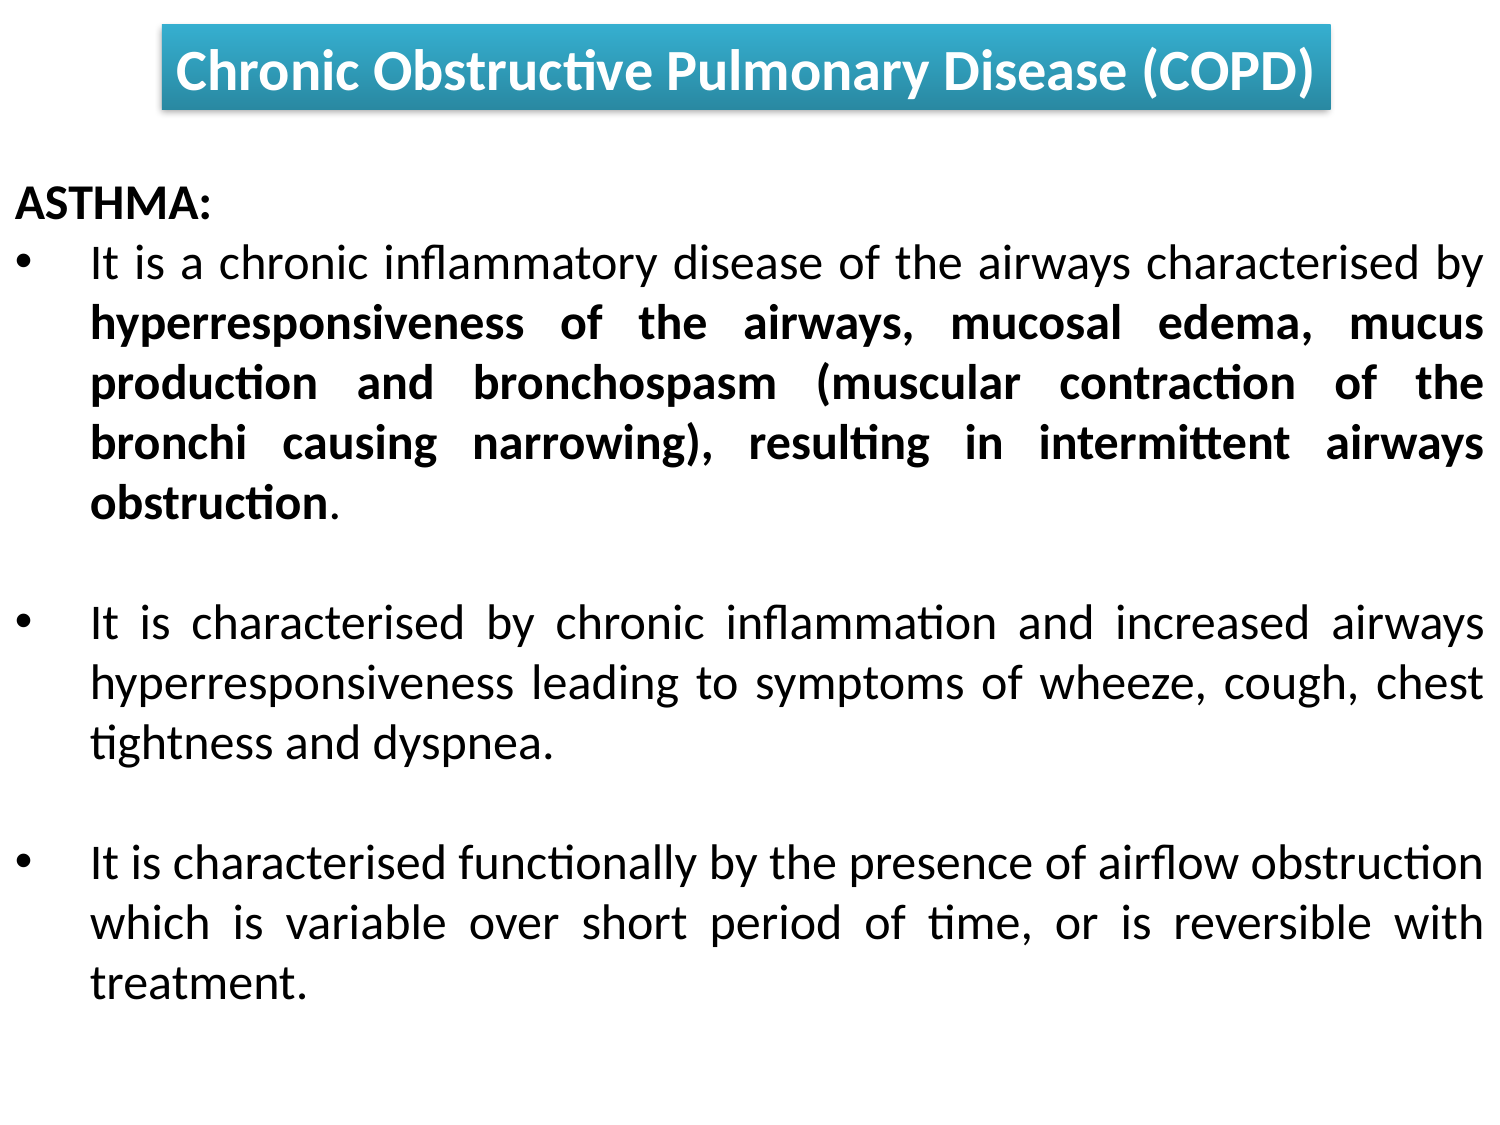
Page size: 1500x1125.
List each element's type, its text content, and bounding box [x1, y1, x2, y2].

text_box Chronic Obstructive Pulmonary Disease (COPD) [161, 24, 1331, 110]
text_box ASTHMA: It is a chronic inflammatory disease of the airways characterised by hyperresponsiveness of the airways, mucosal edema, mucus production and bronchospasm (muscular contraction of the bronchi causing narrowing), resulting in intermittent airways obstruction. It is characterised by chronic inflammation and increased airways hyperresponsiveness leading to symptoms of wheeze, cough, chest tightness and dyspnea. It is characterised functionally by the presence of airflow obstruction which is variable over short period of time, or is reversible with treatment. [0, 162, 1500, 1018]
